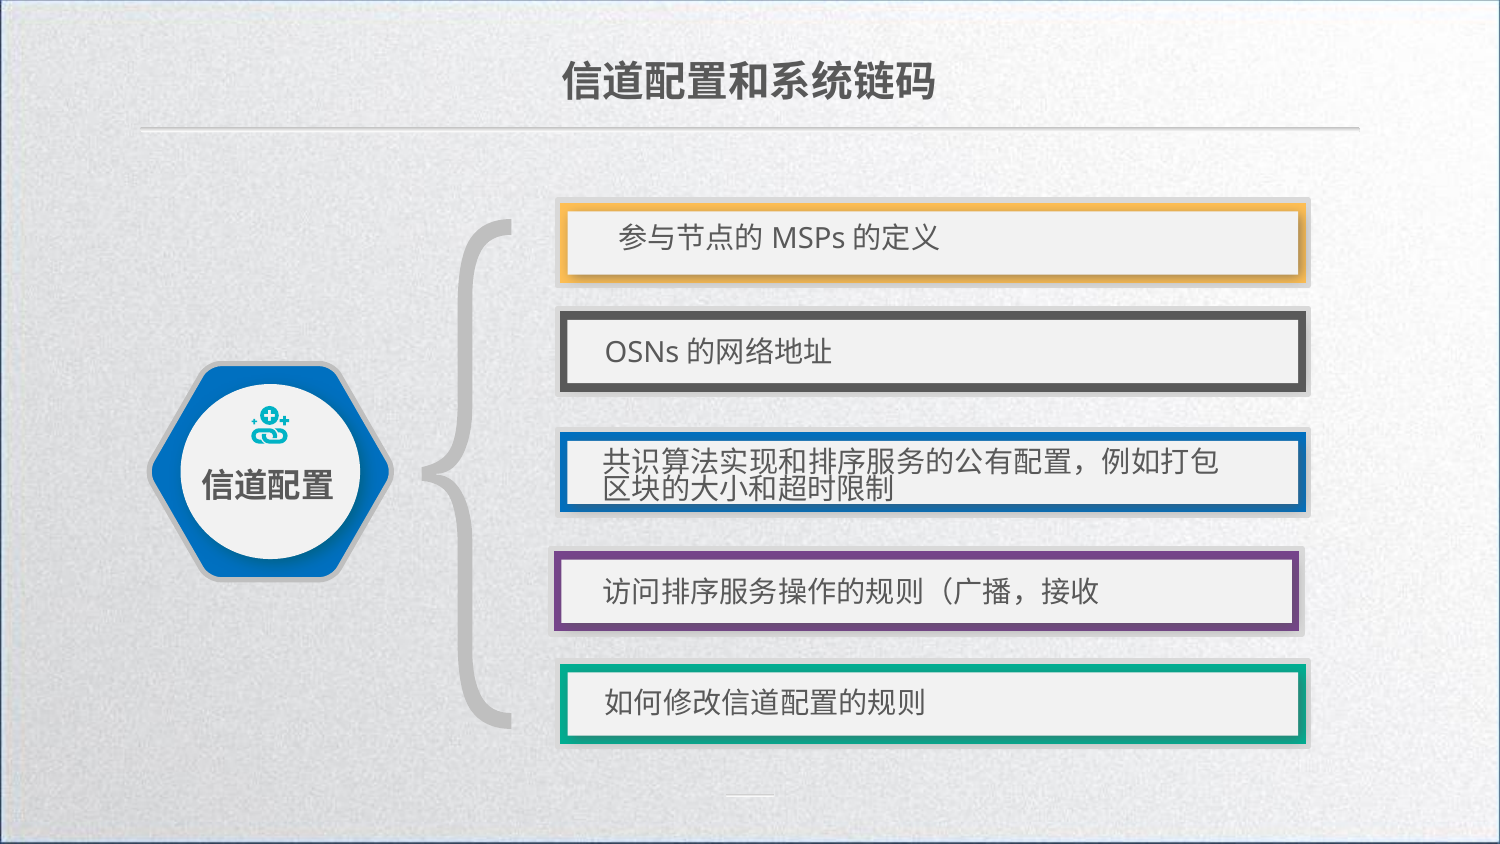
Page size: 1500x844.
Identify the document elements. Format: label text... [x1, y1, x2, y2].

text_box [421, 219, 512, 729]
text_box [556, 660, 1309, 747]
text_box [556, 429, 1309, 516]
text_box 信道配置和系统链码 [459, 49, 1038, 111]
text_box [550, 548, 1303, 635]
picture [0, 0, 1500, 844]
text_box 信道配置 [189, 458, 346, 510]
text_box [556, 199, 1309, 286]
text_box [147, 361, 394, 582]
text_box [178, 381, 363, 562]
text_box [556, 308, 1309, 395]
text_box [251, 405, 290, 444]
